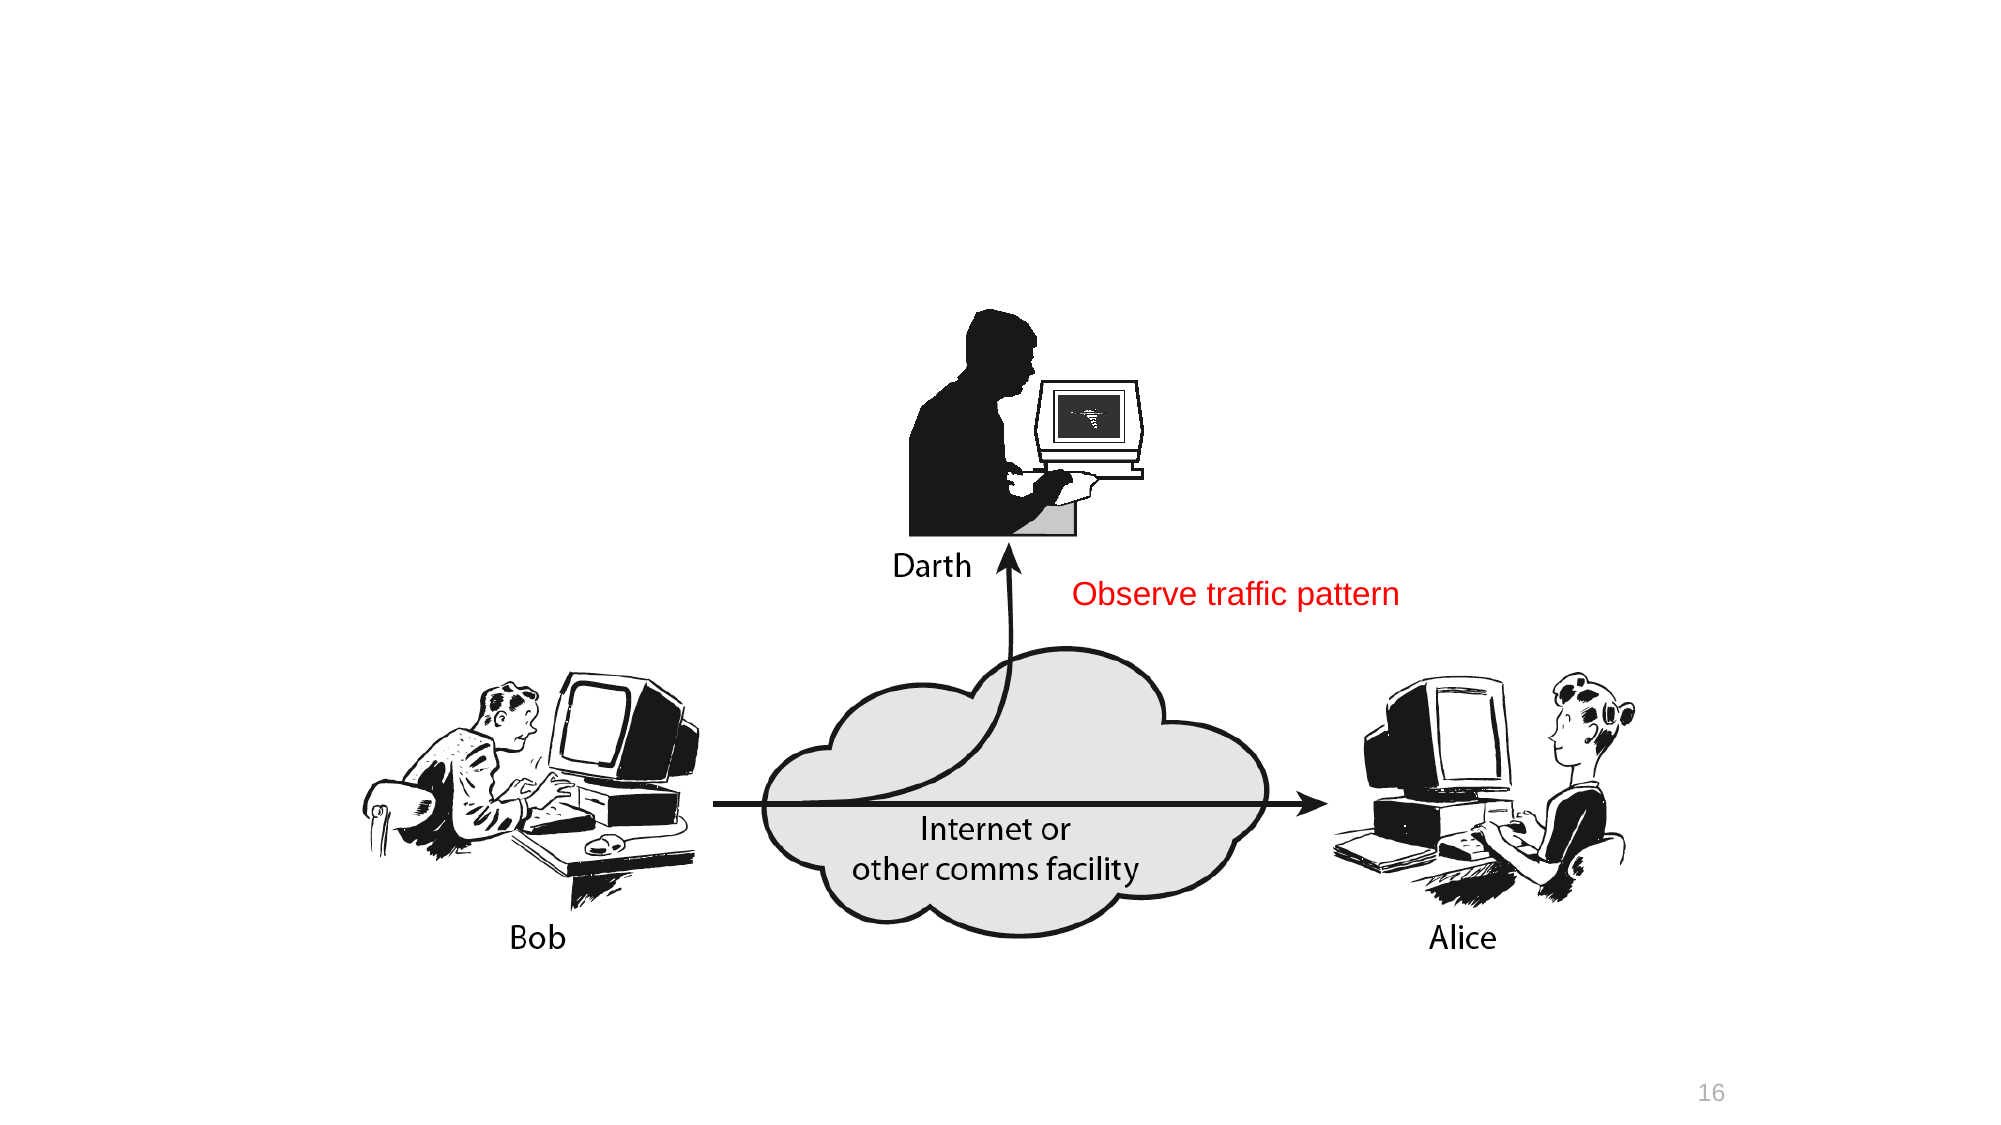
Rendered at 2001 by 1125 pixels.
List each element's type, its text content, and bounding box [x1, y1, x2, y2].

slide_number 16 [1638, 1080, 1741, 1103]
picture [326, 290, 1669, 1000]
